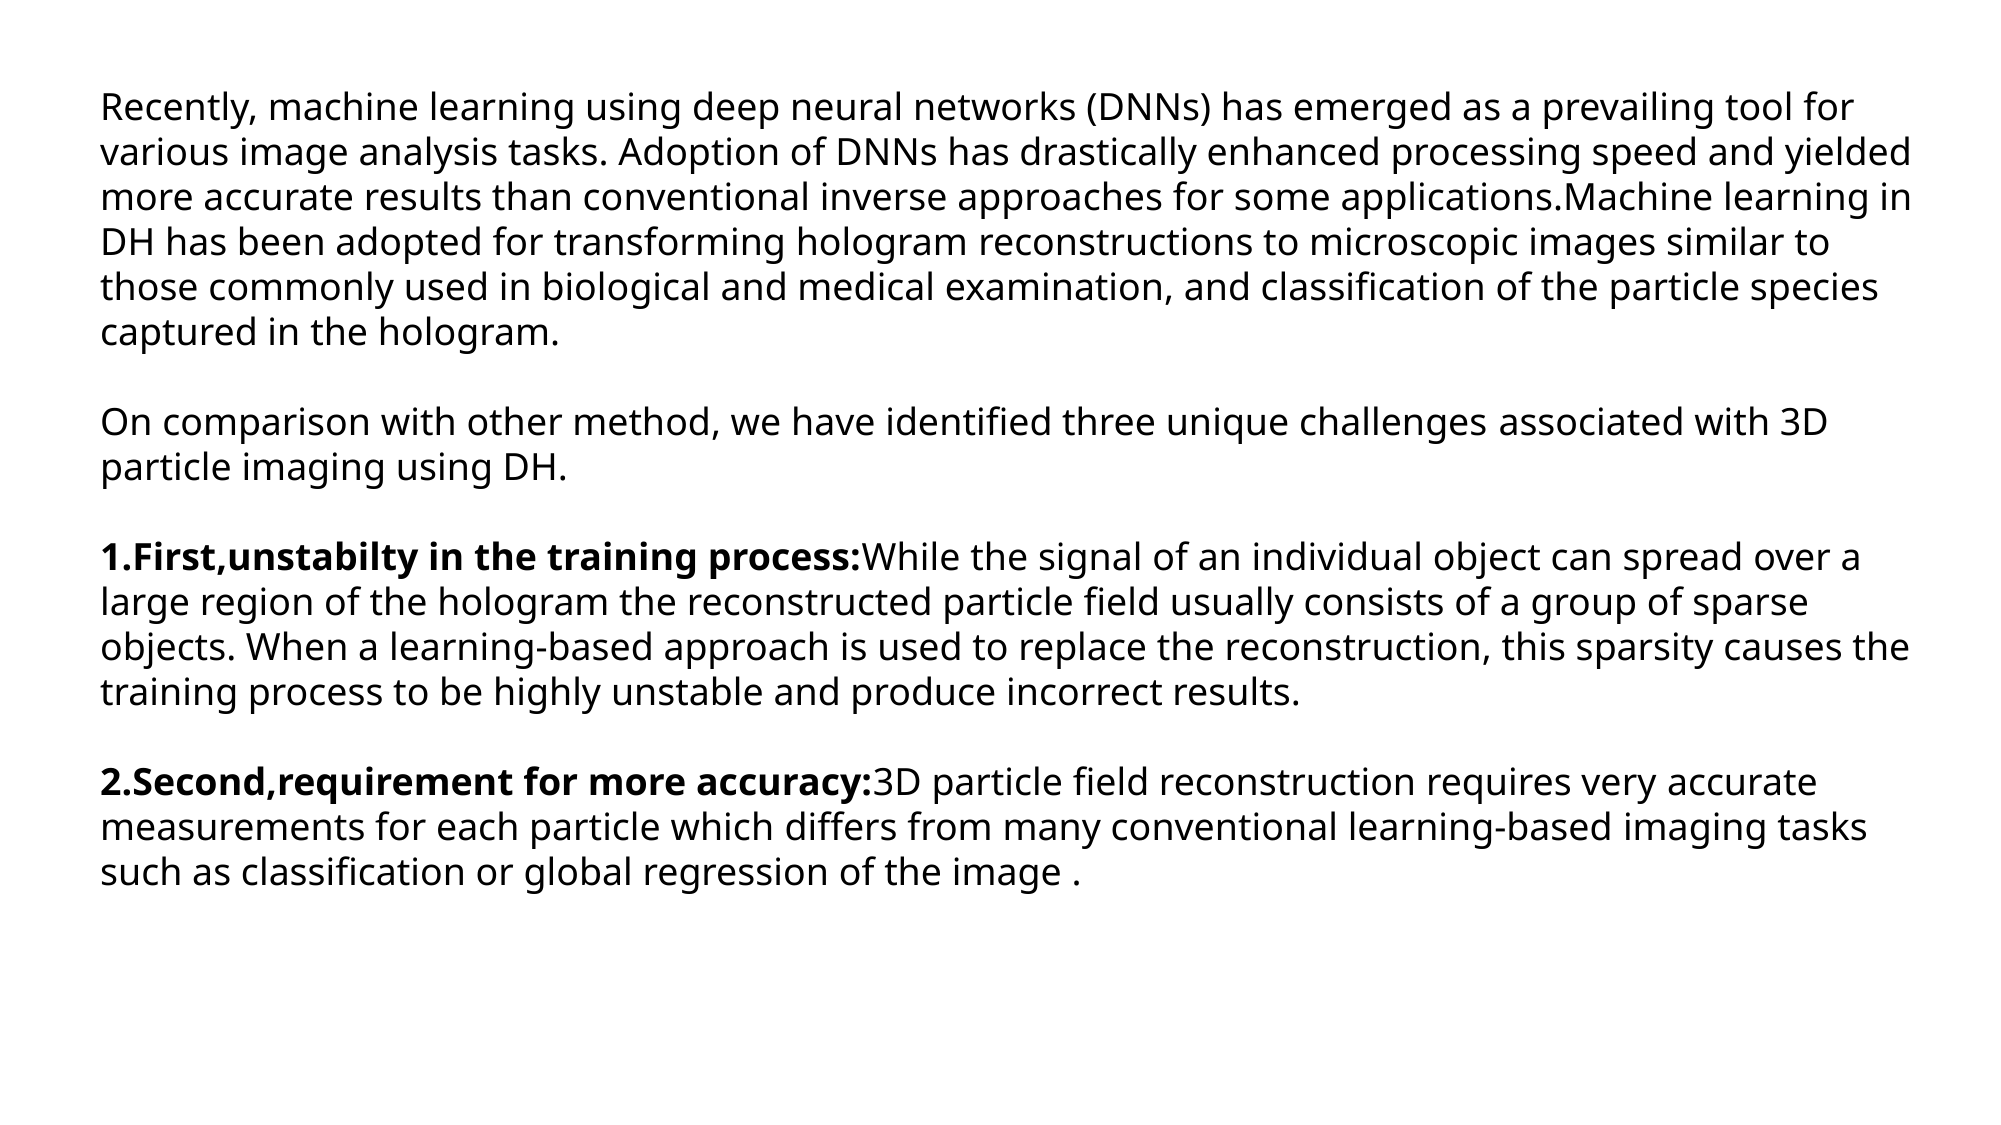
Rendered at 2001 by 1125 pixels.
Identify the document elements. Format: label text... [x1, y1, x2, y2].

text_box Recently, machine learning using deep neural networks (DNNs) has emerged as a prevailing tool for various image analysis tasks. Adoption of DNNs has drastically enhanced processing speed and yielded more accurate results than conventional inverse approaches for some applications.Machine learning in DH has been adopted for transforming hologram reconstructions to microscopic images similar to those commonly used in biological and medical examination, and classification of the particle species captured in the hologram. On comparison with other method, we have identified three unique challenges associated with 3D particle imaging using DH. 1.First,unstabilty in the training process:While the signal of an individual object can spread over a large region of the hologram the reconstructed particle field usually consists of a group of sparse objects. When a learning-based approach is used to replace the reconstruction, this sparsity causes the training process to be highly unstable and produce incorrect results. 2.Second,requirement for more accuracy:3D particle field reconstruction requires very accurate measurements for each particle which differs from many conventional learning-based imaging tasks such as classification or global regression of the image . [85, 75, 1944, 1036]
